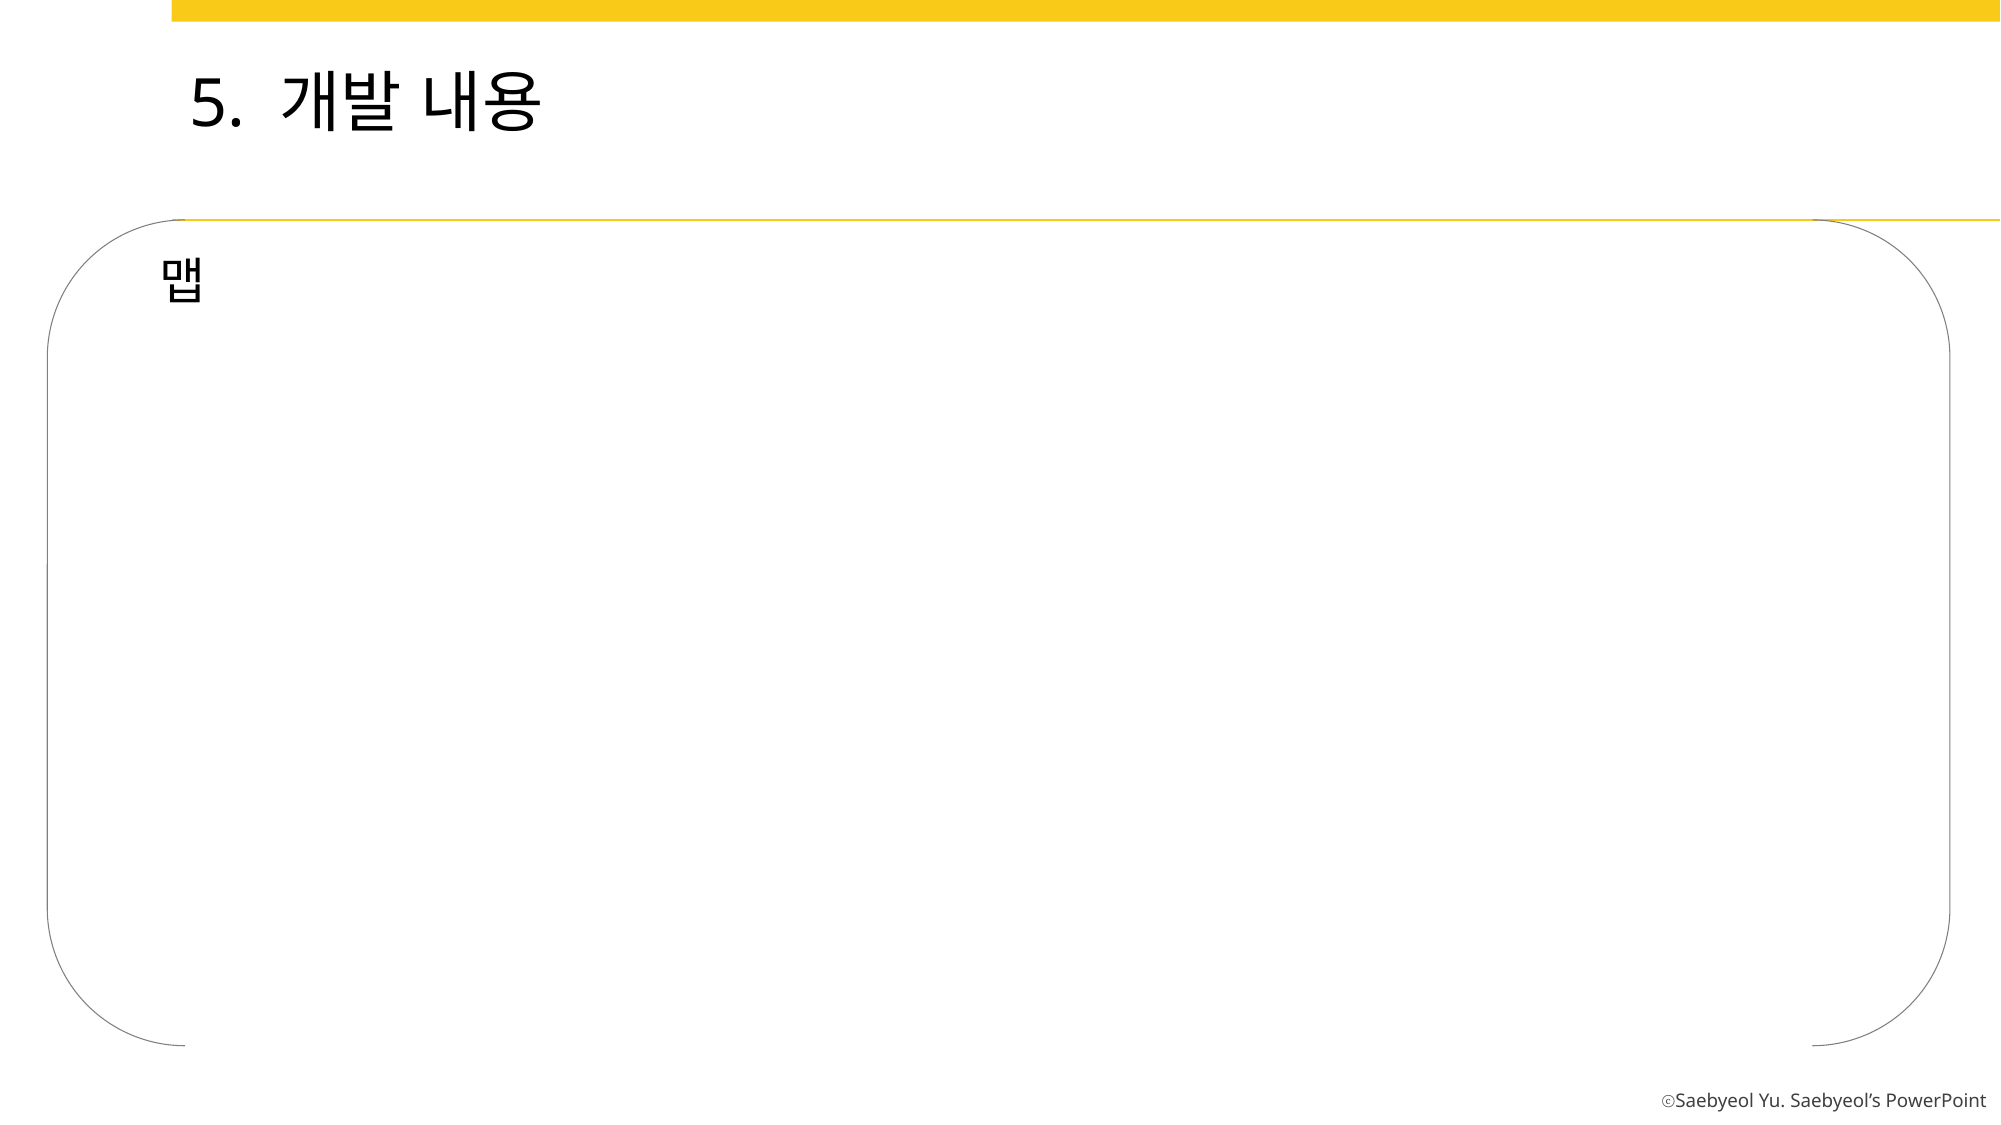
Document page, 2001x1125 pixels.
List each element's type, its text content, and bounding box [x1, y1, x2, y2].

text_box [46, 220, 1951, 1047]
text_box [171, 0, 2000, 23]
text_box 5. 개발 내용 [174, 52, 559, 219]
text_box 맵 [144, 242, 348, 318]
